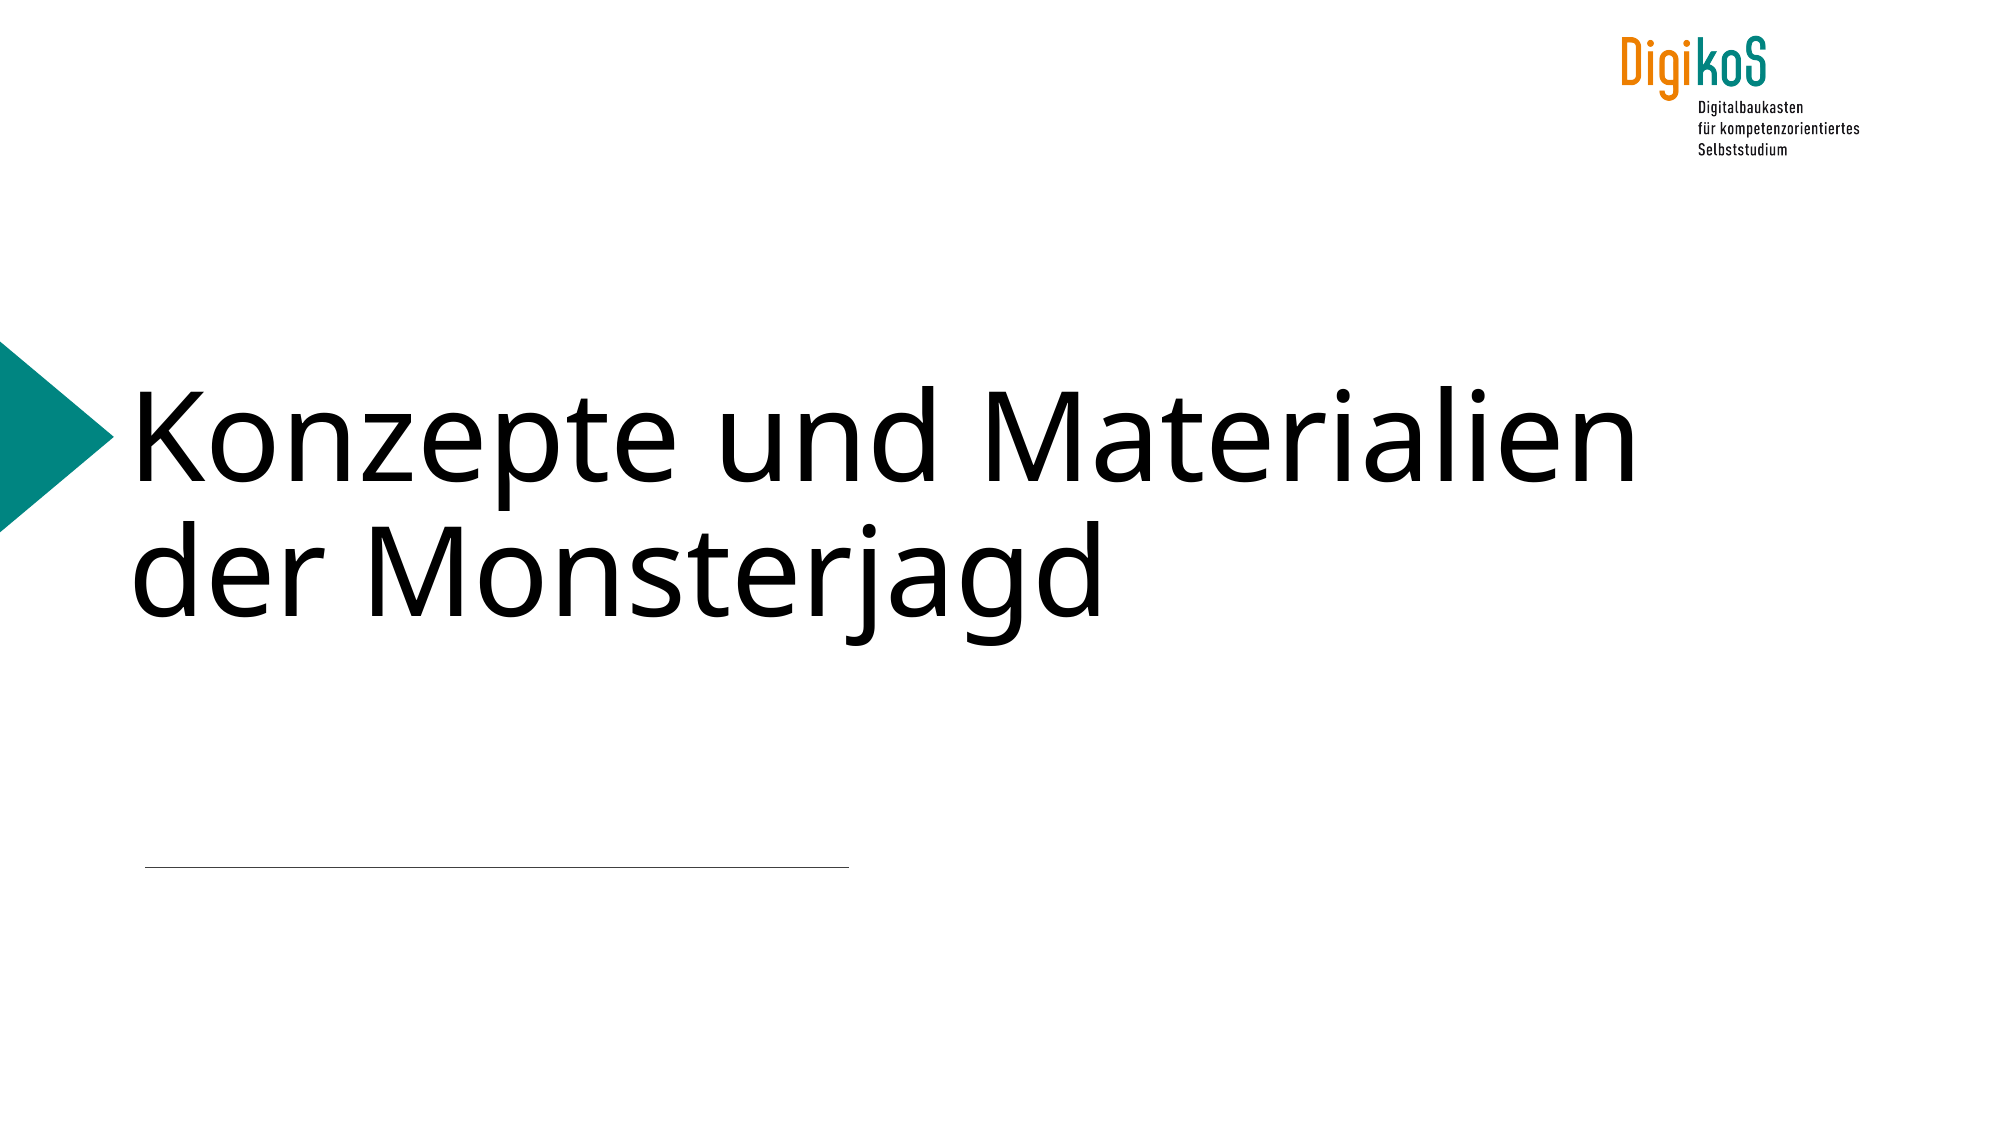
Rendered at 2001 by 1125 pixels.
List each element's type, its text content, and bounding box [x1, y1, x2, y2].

list Konzepte und Materialien der Monsterjagd [113, 365, 1746, 678]
picture [1584, 0, 1895, 192]
